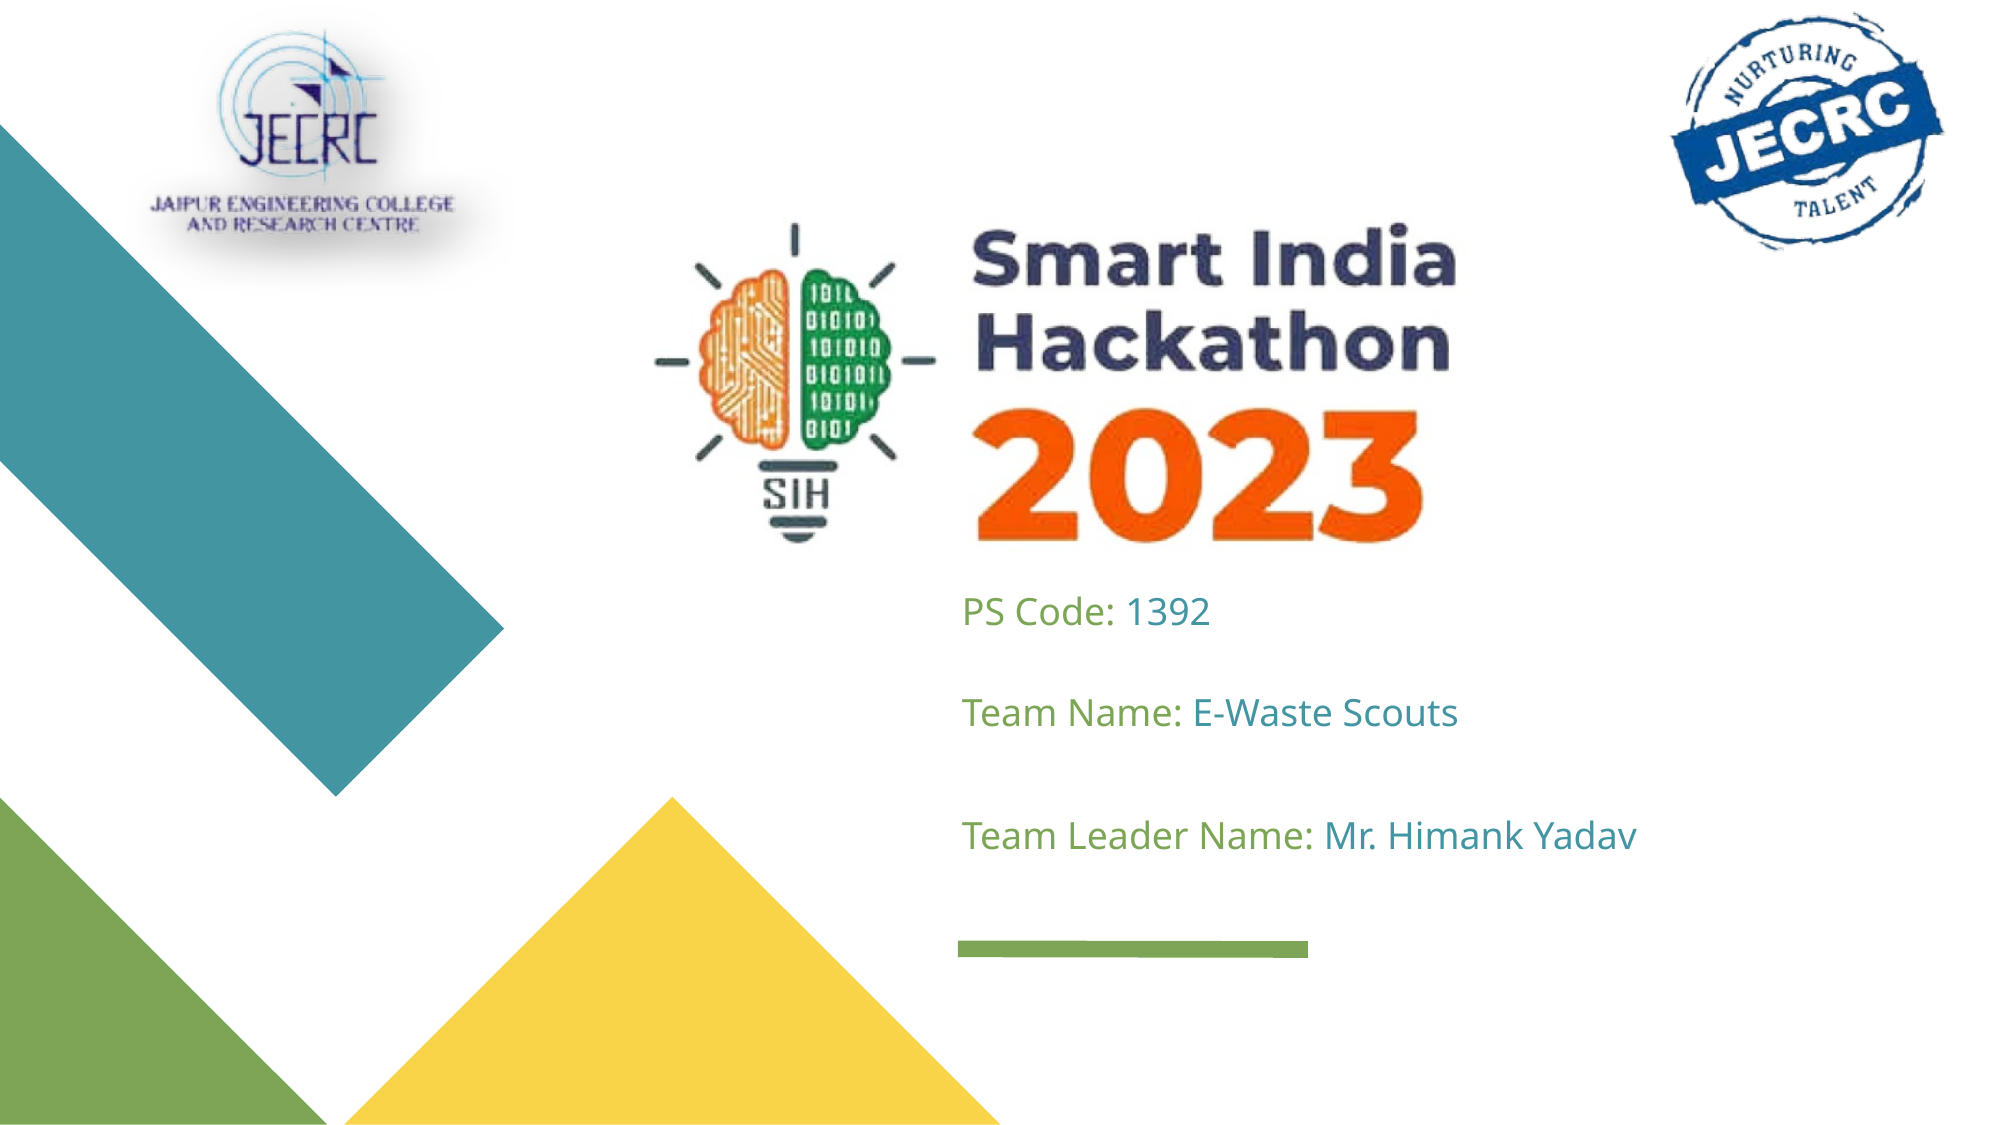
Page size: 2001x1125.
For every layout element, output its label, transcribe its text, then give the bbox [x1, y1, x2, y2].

picture [1666, 0, 1954, 278]
list PS Code: 1392 Team Name: E-Waste Scouts Team Leader Name: Mr. Himank Yadav [961, 592, 1954, 907]
picture [635, 180, 1494, 569]
picture [135, 0, 469, 301]
